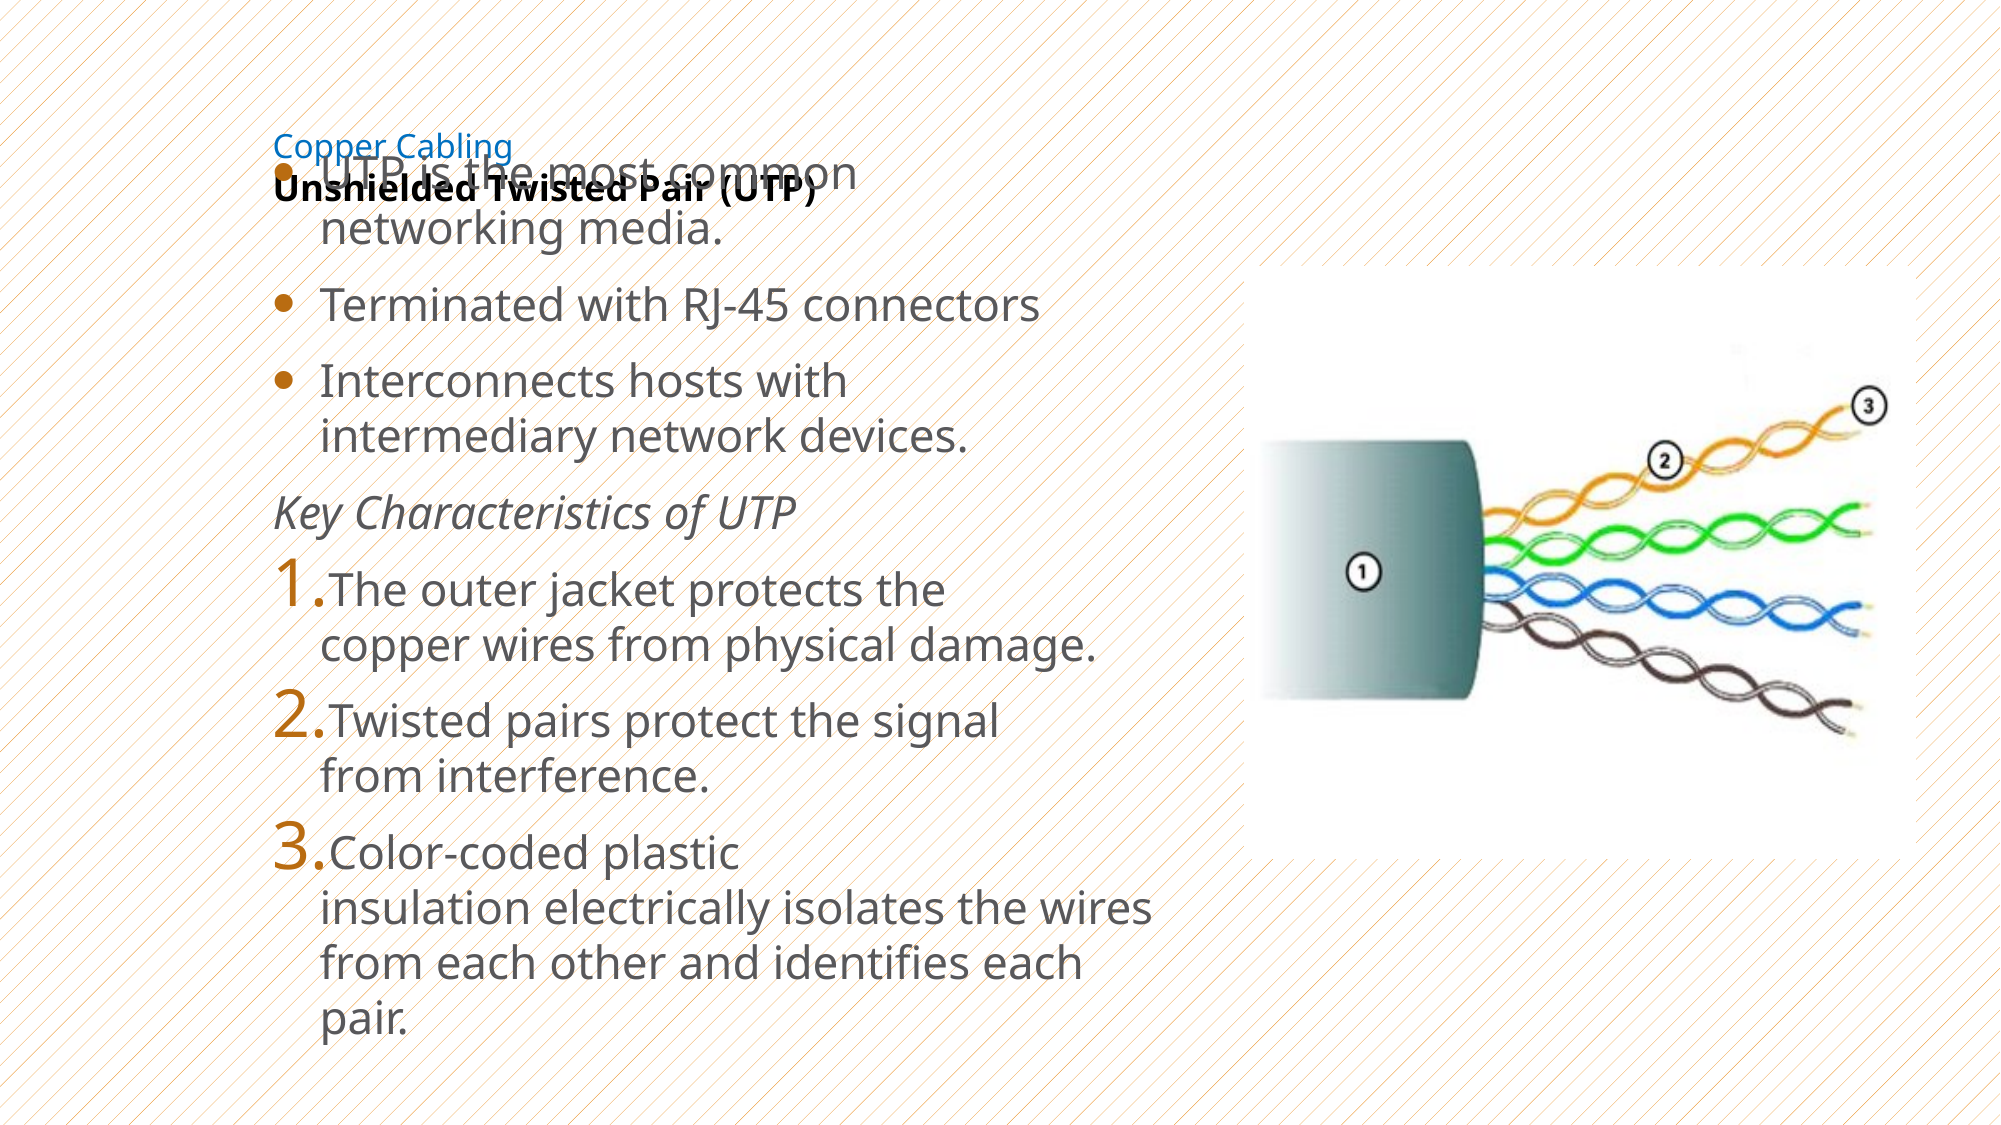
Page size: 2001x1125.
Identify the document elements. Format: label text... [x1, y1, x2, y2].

title Copper Cabling Unshielded Twisted Pair (UTP) [257, 117, 1902, 216]
picture [1244, 266, 1917, 859]
list UTP is the most common networking media.​ Terminated with RJ-45 connectors​ Interconnects hosts with intermediary network devices.​ Key Characteristics of UTP​ The outer jacket protects the copper wires from physical damage.​ Twisted pairs protect the signal from interference.​ Color-coded plastic insulation electrically isolates the wires from each other and identifies each pair.​ [257, 204, 1194, 983]
